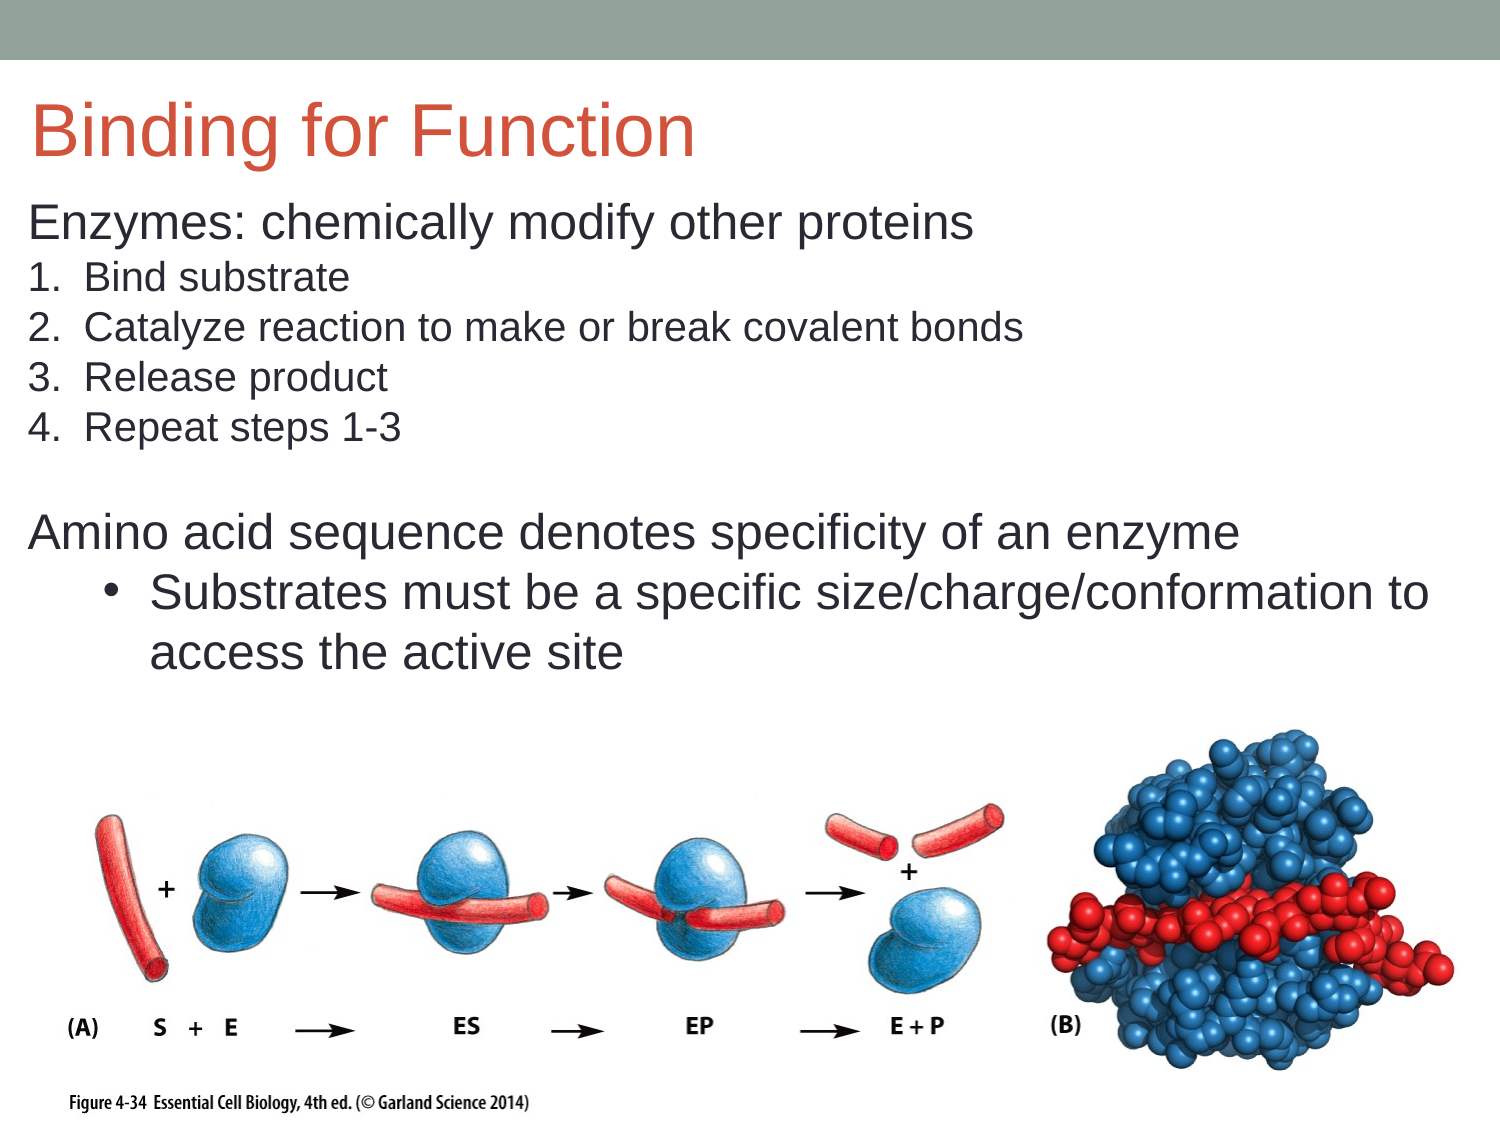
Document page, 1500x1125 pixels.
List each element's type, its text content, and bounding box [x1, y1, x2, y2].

text_box Binding for Function [16, 74, 714, 180]
picture [61, 718, 1462, 1118]
text_box Enzymes: chemically modify other proteins Bind substrate Catalyze reaction to make or break covalent bonds Release product Repeat steps 1-3 Amino acid sequence denotes specificity of an enzyme Substrates must be a specific size/charge/conformation to access the active site [12, 181, 1450, 687]
